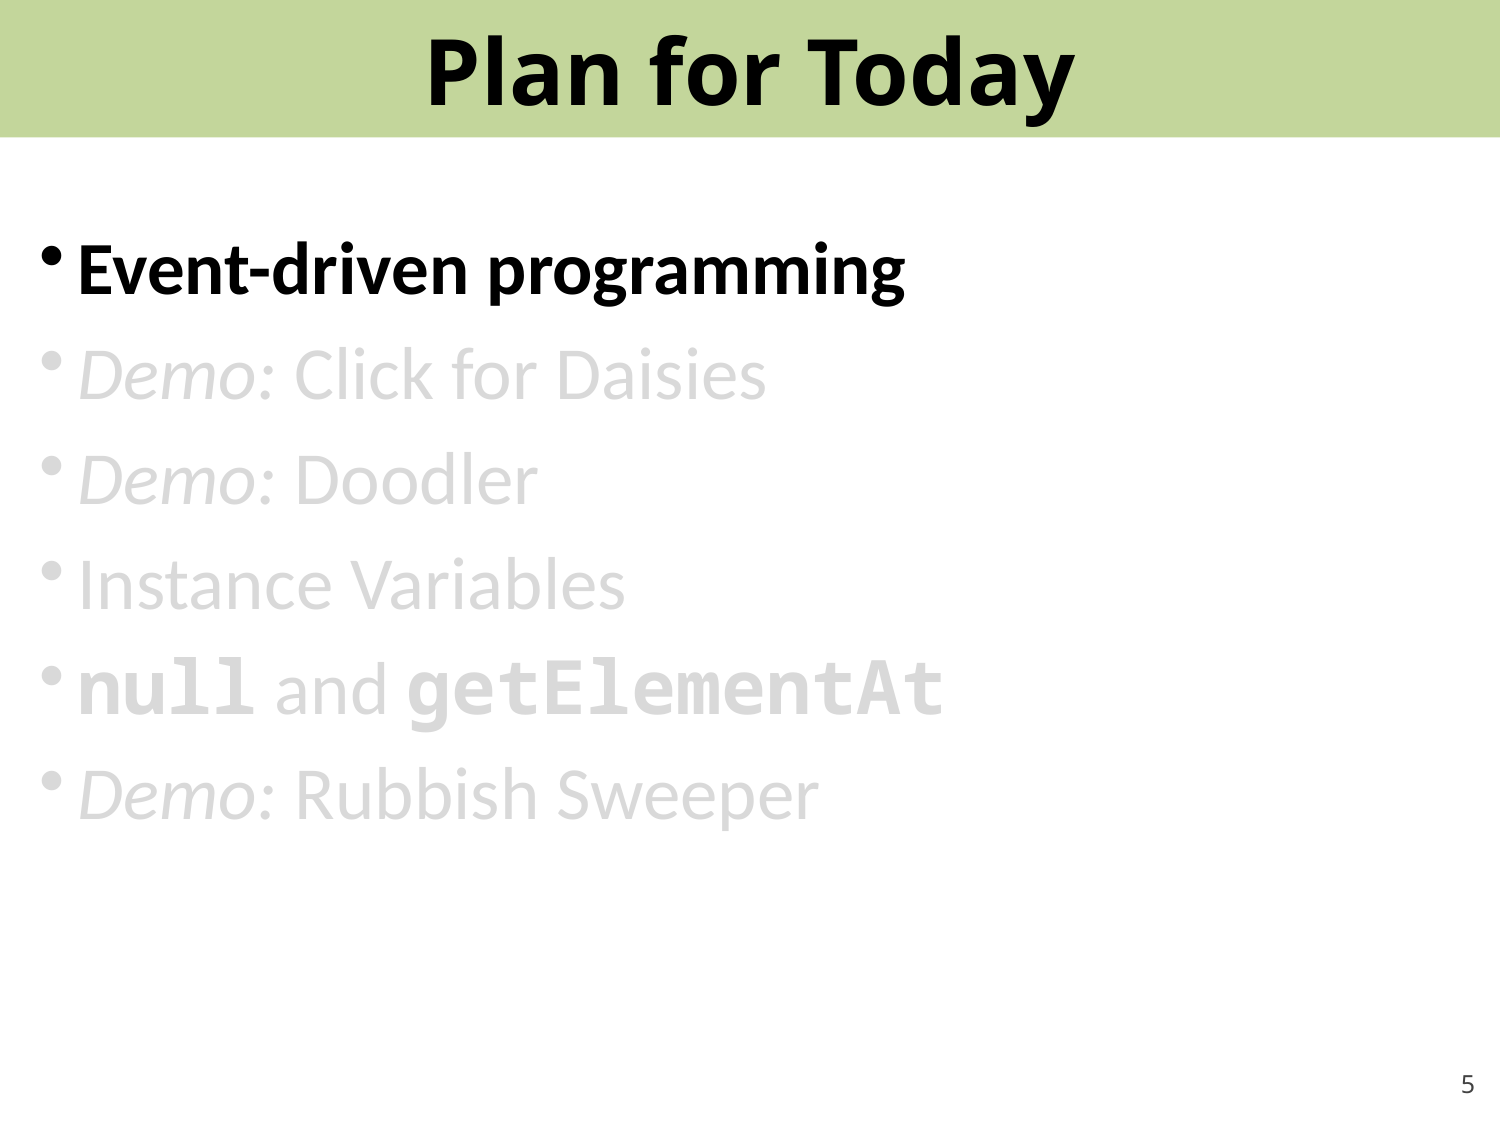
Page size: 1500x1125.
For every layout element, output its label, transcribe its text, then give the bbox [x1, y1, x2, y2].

title Plan for Today [75, 0, 1425, 138]
list Event-driven programming Demo: Click for Daisies Demo: Doodler Instance Variables null and getElementAt Demo: Rubbish Sweeper [24, 212, 1475, 1063]
